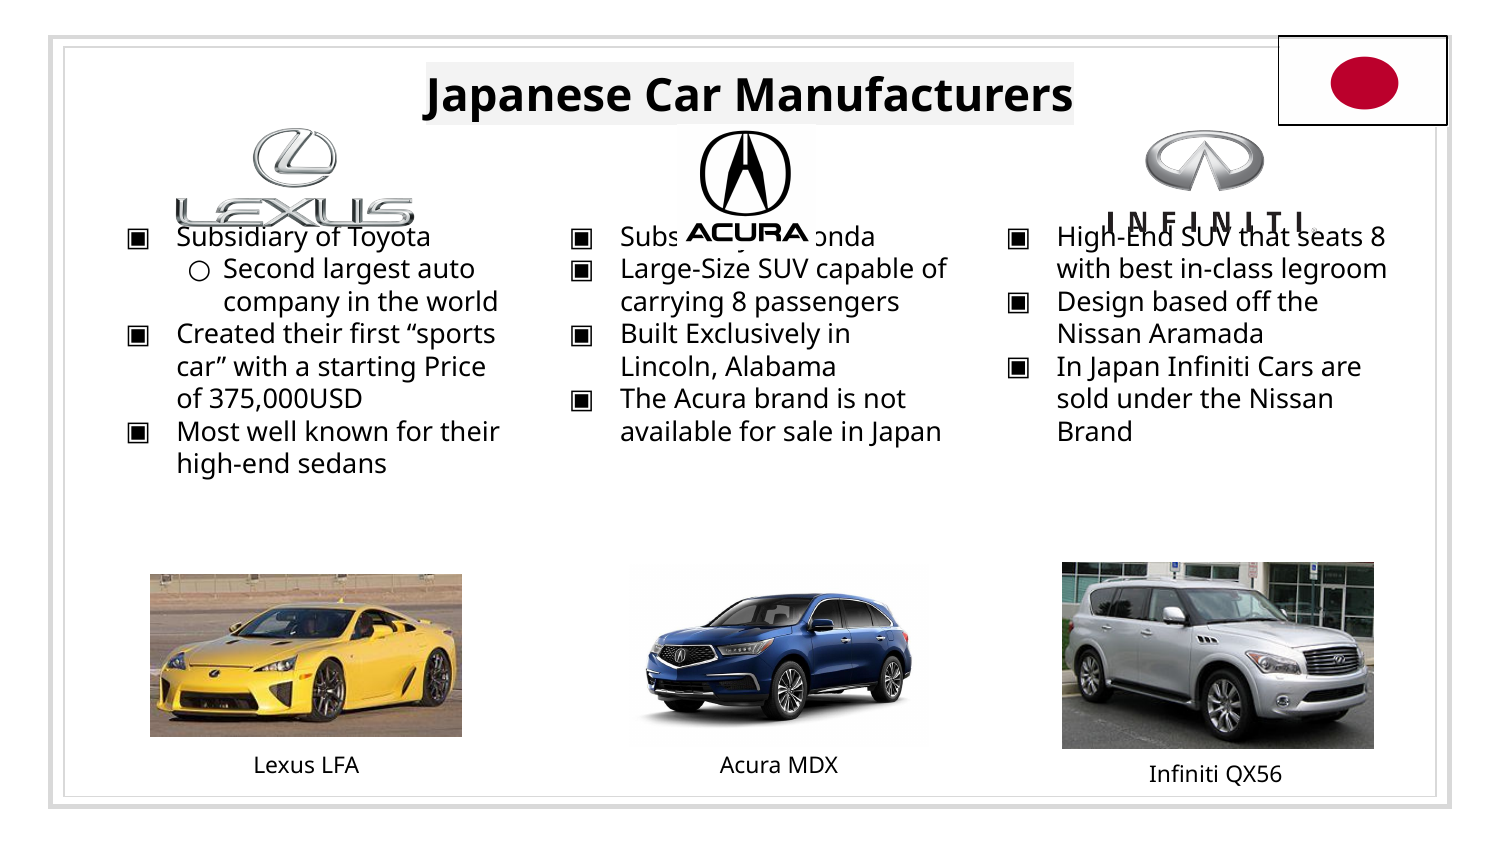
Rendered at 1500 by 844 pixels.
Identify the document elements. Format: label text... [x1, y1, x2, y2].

picture [1062, 562, 1375, 749]
list Subsidiary of Toyota Second largest auto company in the world Created their first “sports car” with a starting Price of 375,000USD Most well known for their high-end sedans [86, 171, 527, 693]
picture [150, 96, 440, 259]
list High-End SUV that seats 8 with best in-class legroom Design based off the Nissan Aramada In Japan Infiniti Cars are sold under the Nissan Brand [966, 171, 1407, 693]
text_box Infiniti QX56 [1134, 757, 1303, 790]
title Japanese Car Manufacturers [75, 30, 1425, 156]
picture [629, 564, 929, 747]
list Subsidiary of Honda Large-Size SUV capable of carrying 8 passengers Built Exclusively in Lincoln, Alabama The Acura brand is not available for sale in Japan [529, 171, 966, 693]
text_box Lexus LFA [180, 744, 433, 782]
picture [1107, 39, 1450, 234]
picture [150, 574, 463, 737]
picture [677, 124, 816, 251]
text_box Acura MDX [642, 755, 916, 782]
